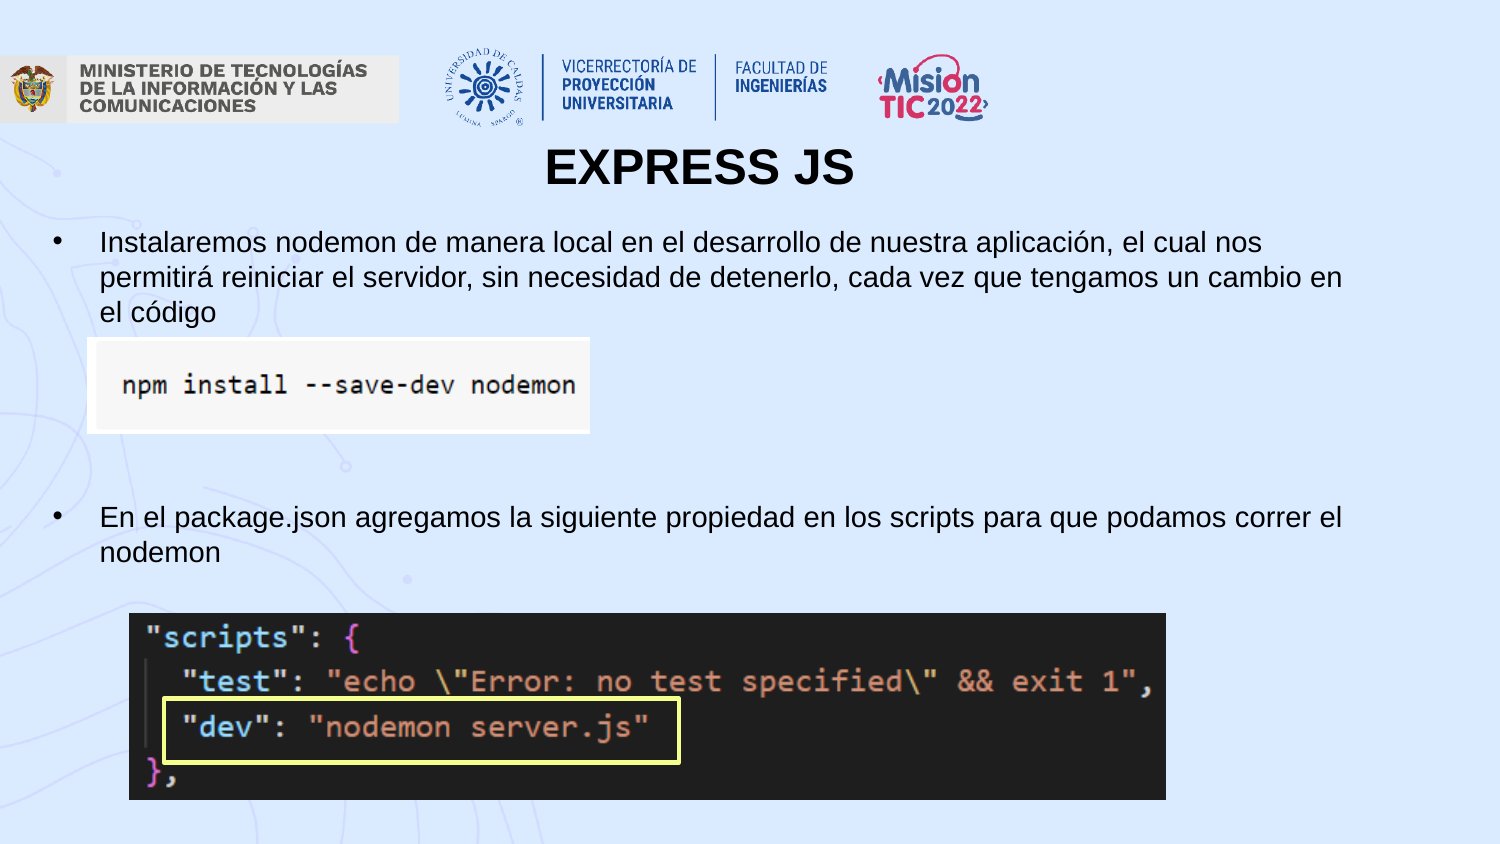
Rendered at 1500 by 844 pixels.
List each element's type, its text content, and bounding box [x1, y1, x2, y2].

text_box EXPRESS JS [198, 127, 1202, 202]
text_box Instalaremos nodemon de manera local en el desarrollo de nuestra aplicación, el cual nos permitirá reiniciar el servidor, sin necesidad de detenerlo, cada vez que tengamos un cambio en el código [37, 215, 1362, 336]
picture [0, 0, 1500, 844]
text_box En el package.json agregamos la siguiente propiedad en los scripts para que podamos correr el nodemon [37, 490, 1362, 576]
